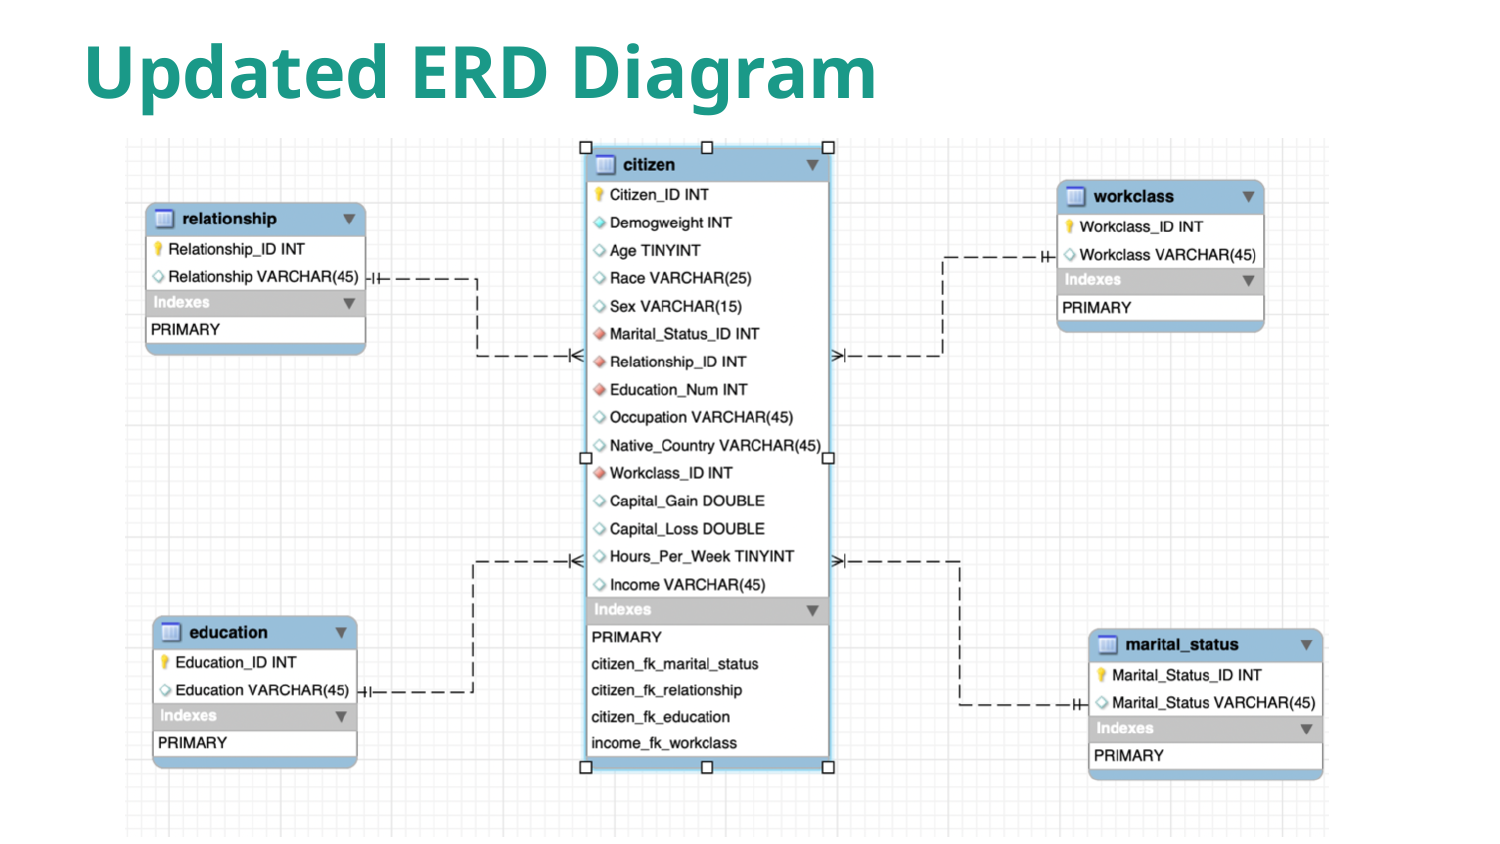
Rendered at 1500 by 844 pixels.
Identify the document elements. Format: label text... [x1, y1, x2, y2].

picture [124, 137, 1330, 837]
title Updated ERD Diagram [67, 12, 921, 138]
